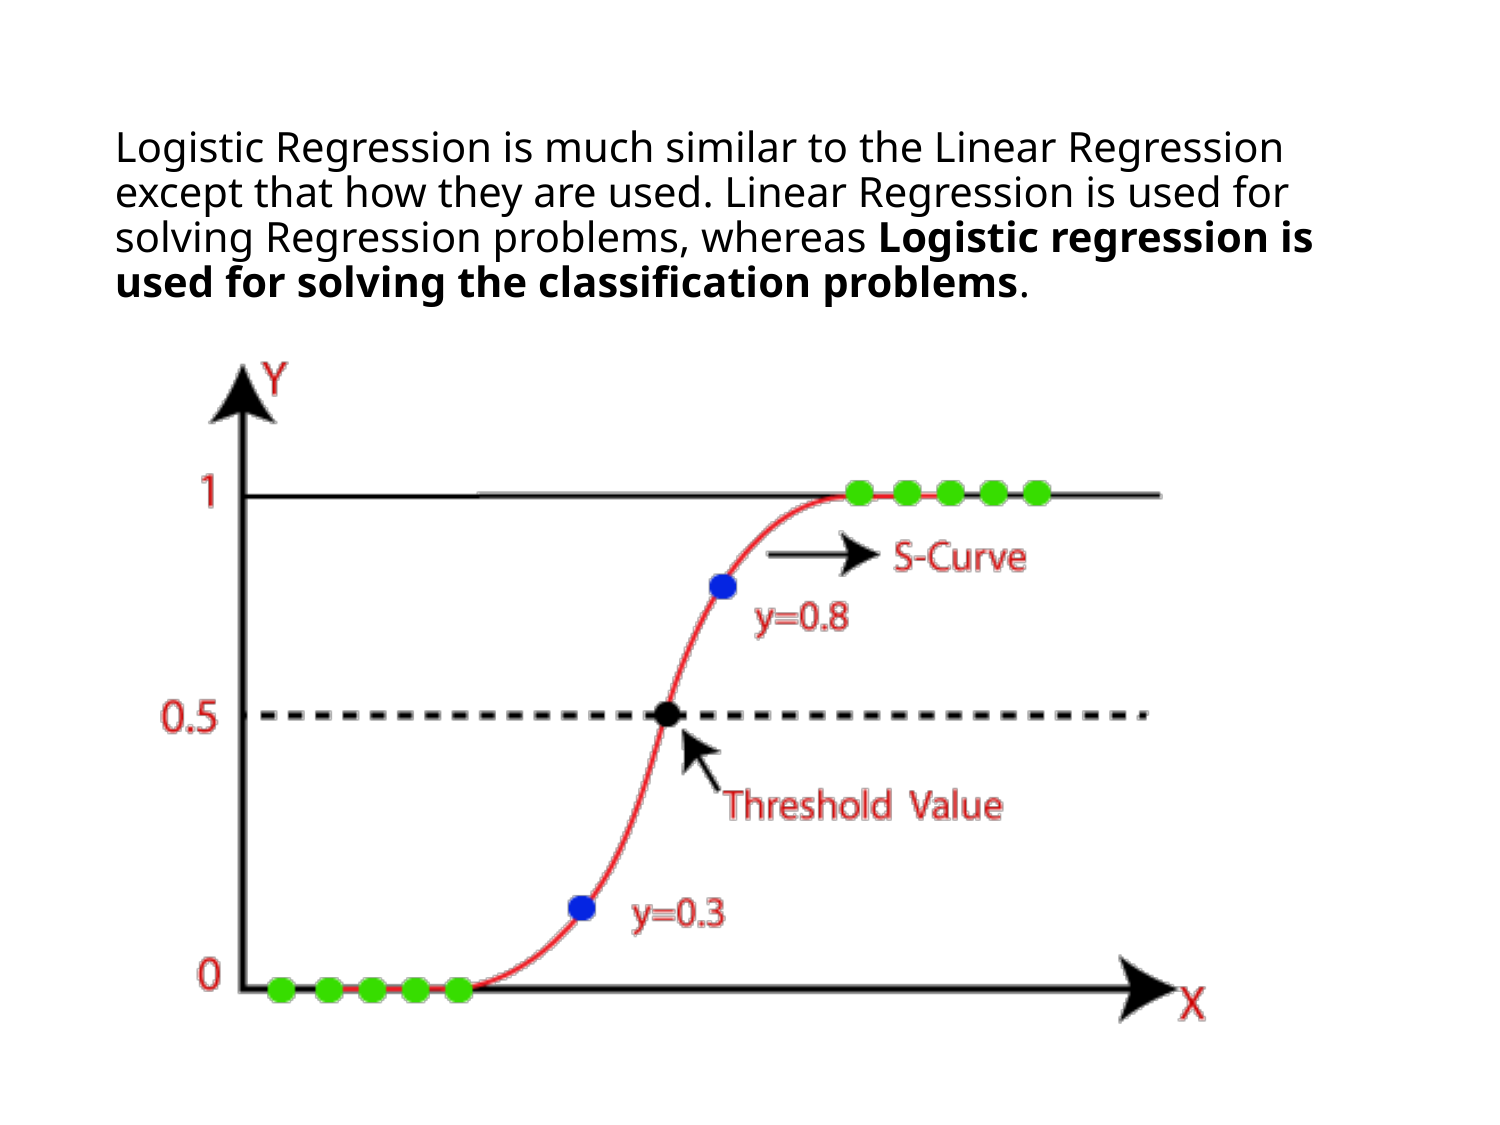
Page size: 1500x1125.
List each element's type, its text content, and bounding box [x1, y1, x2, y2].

title Logistic Regression is much similar to the Linear Regression except that how they are used. Linear Regression is used for solving Regression problems, whereas Logistic regression is used for solving the classification problems. [99, 132, 1394, 350]
picture [124, 349, 1263, 1033]
